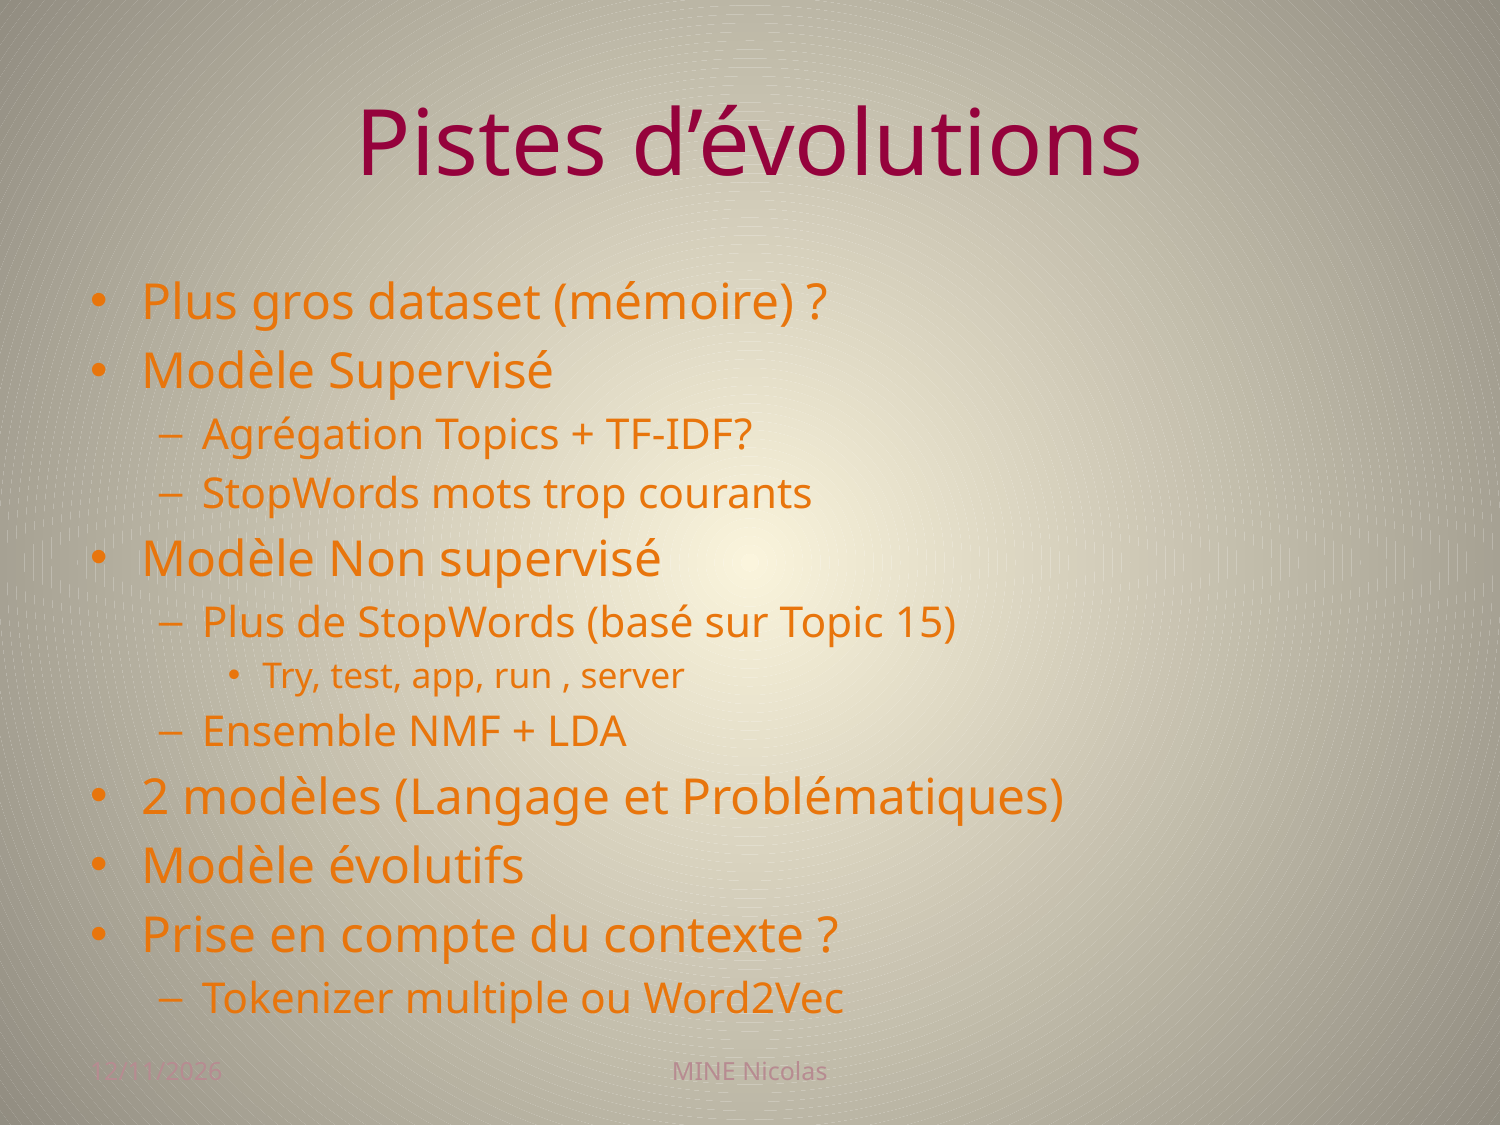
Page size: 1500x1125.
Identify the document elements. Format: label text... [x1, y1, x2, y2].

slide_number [75, 1042, 425, 1103]
footer MINE Nicolas [512, 1042, 988, 1103]
list Plus gros dataset (mémoire) ? Modèle Supervisé Agrégation Topics + TF-IDF? StopWords mots trop courants Modèle Non supervisé Plus de StopWords (basé sur Topic 15) Try, test, app, run , server Ensemble NMF + LDA 2 modèles (Langage et Problématiques) Modèle évolutifs Prise en compte du contexte ? Tokenizer multiple ou Word2Vec [75, 262, 1425, 1035]
title Pistes d’évolutions [75, 45, 1425, 233]
